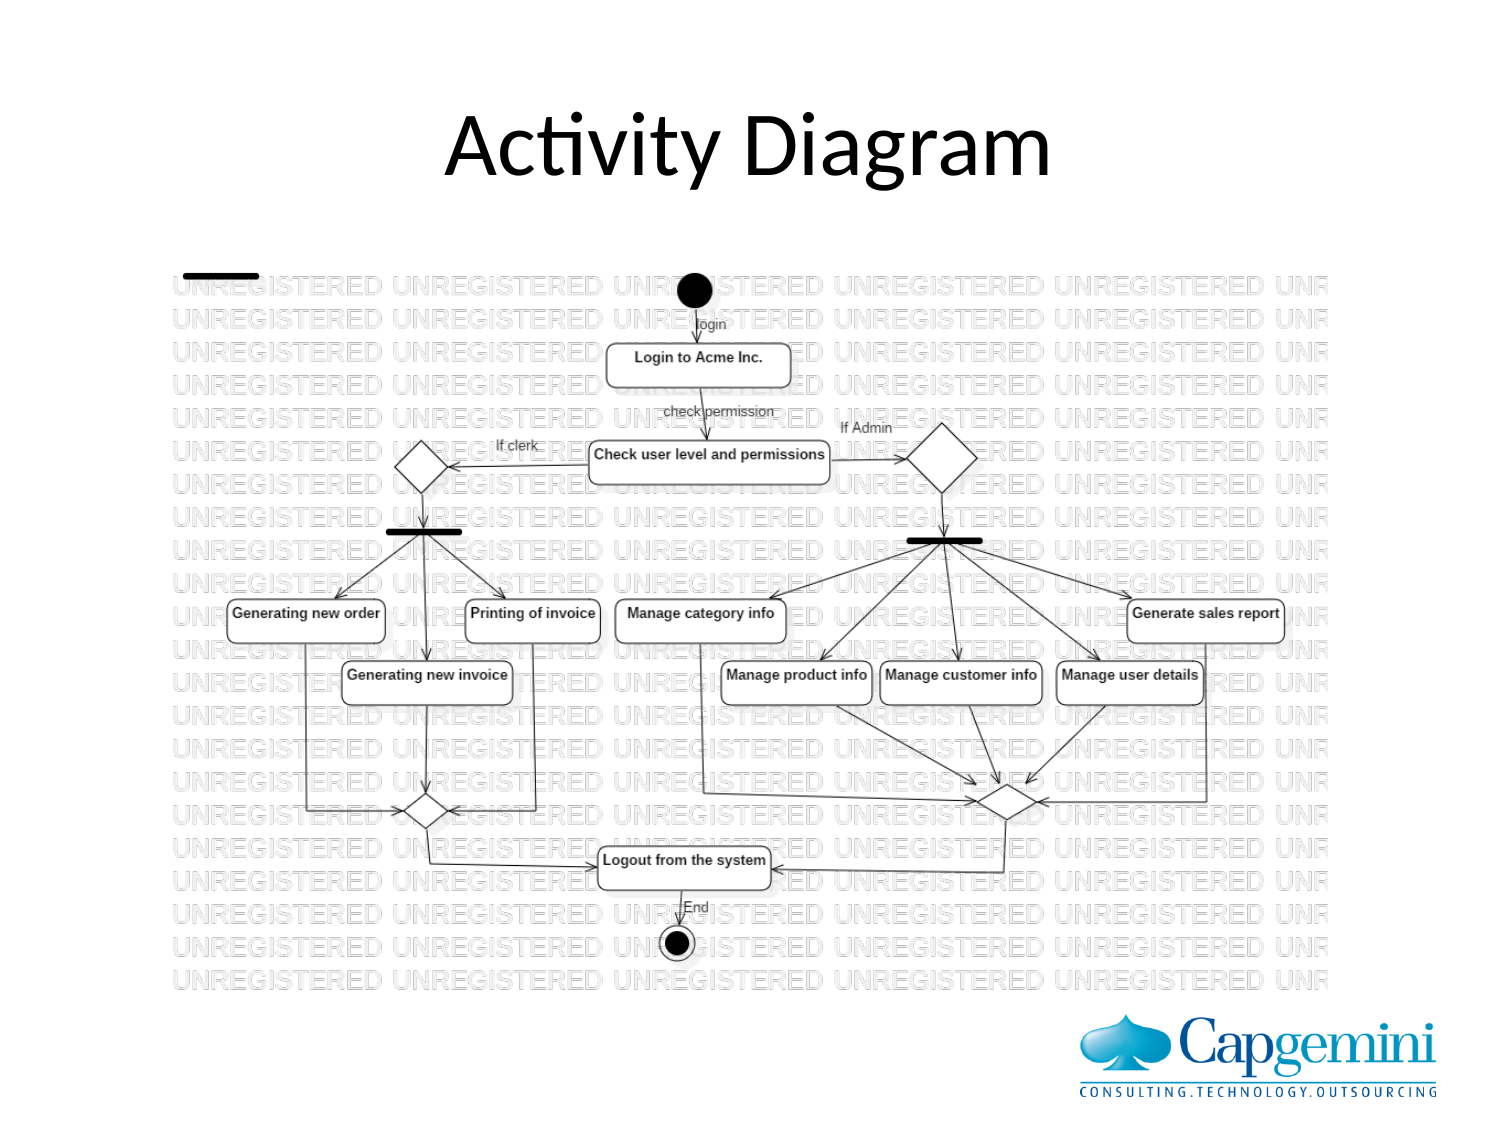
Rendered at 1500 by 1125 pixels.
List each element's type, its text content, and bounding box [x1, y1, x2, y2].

picture [1080, 1084, 1436, 1097]
picture [1080, 1014, 1436, 1081]
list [172, 262, 1328, 1006]
title Activity Diagram [75, 45, 1425, 233]
